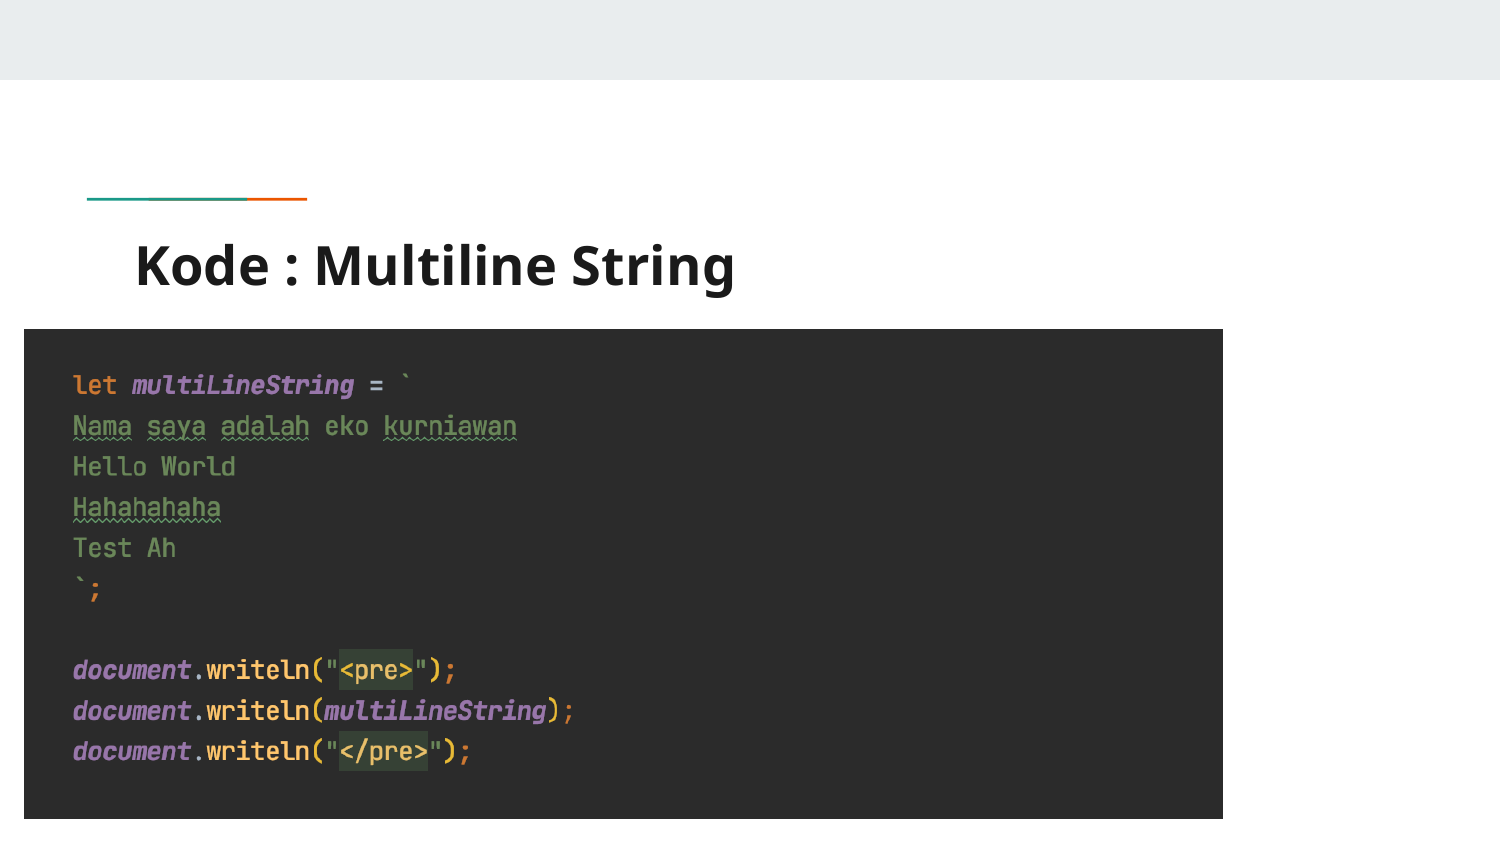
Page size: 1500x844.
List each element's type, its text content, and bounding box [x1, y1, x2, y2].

picture [24, 328, 1223, 819]
title Kode : Multiline String [119, 216, 1381, 305]
